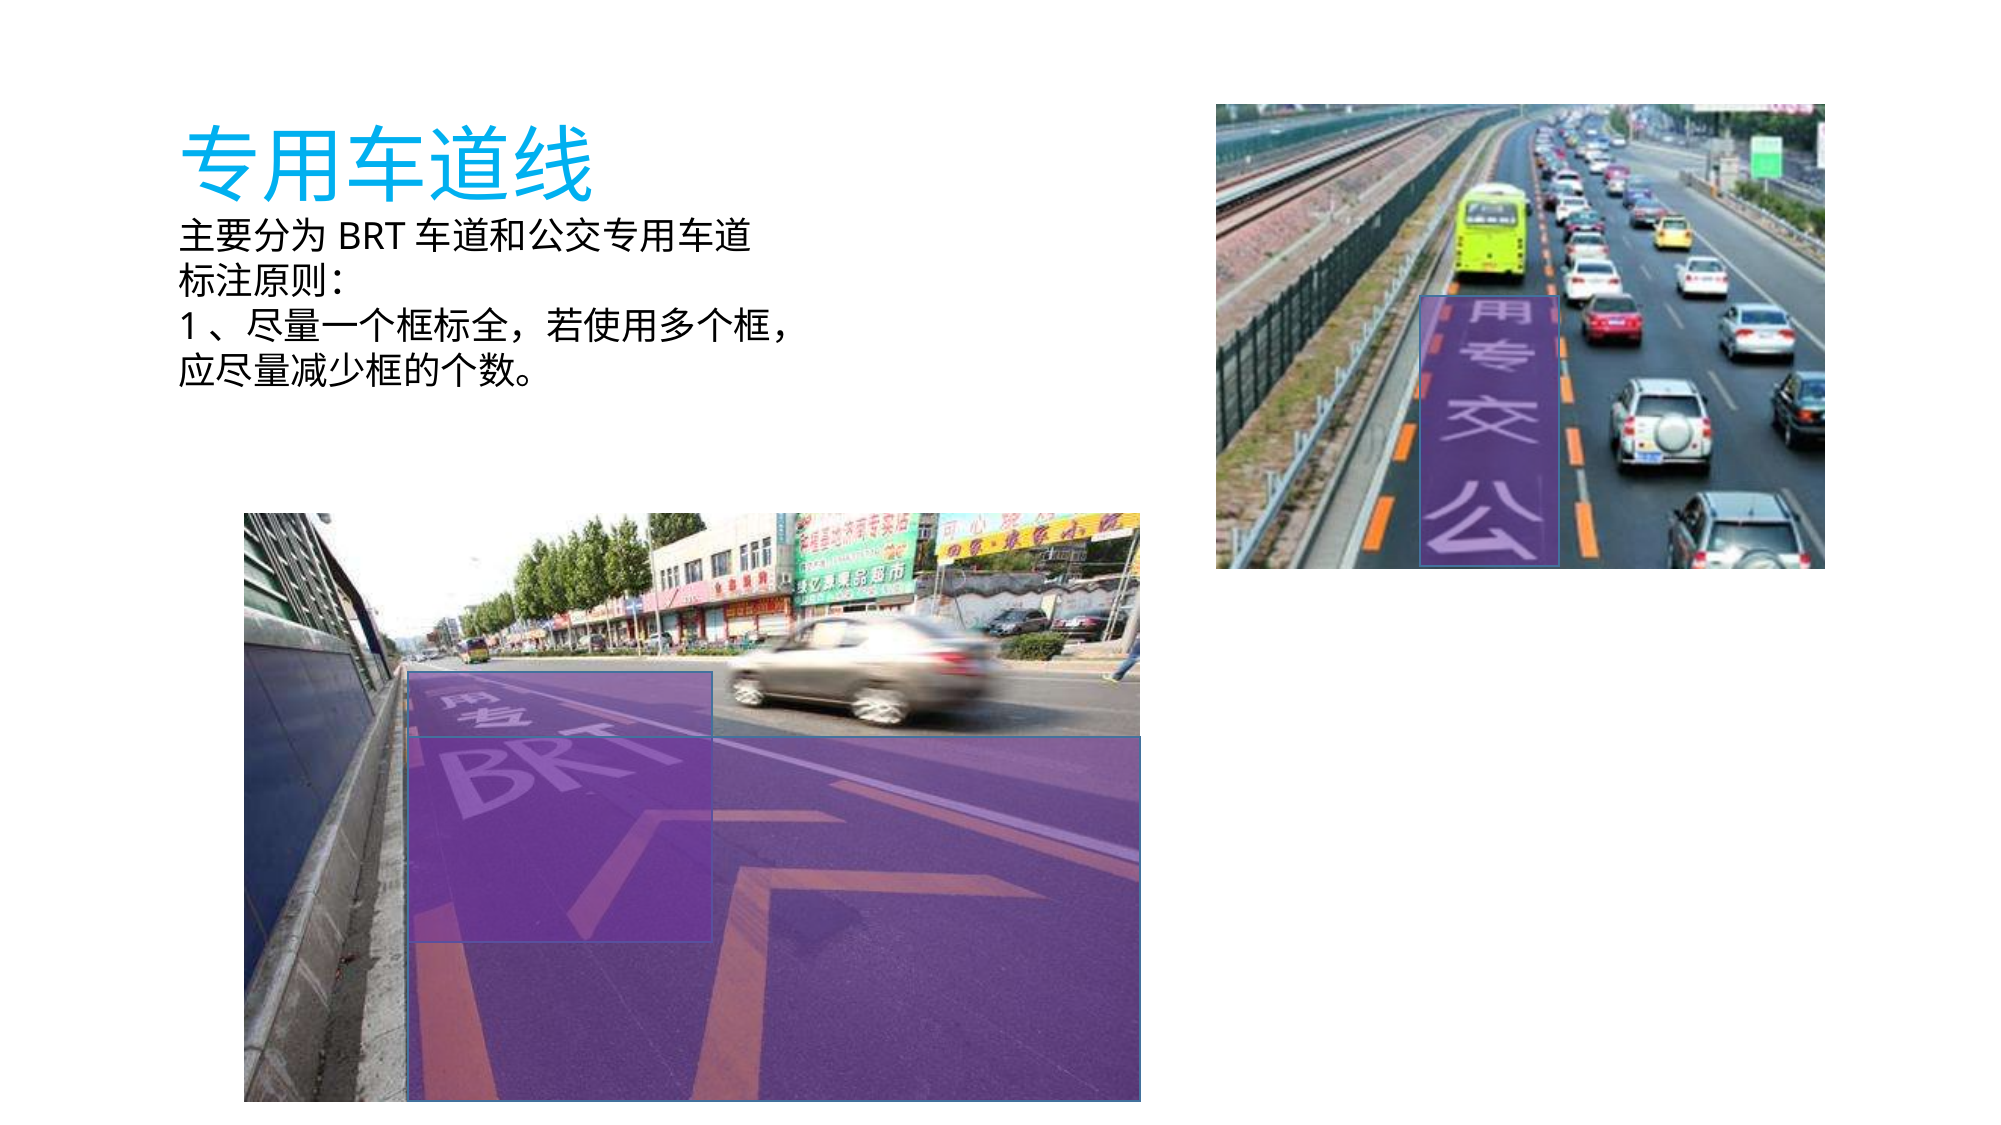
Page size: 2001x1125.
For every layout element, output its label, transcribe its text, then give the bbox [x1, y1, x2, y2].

picture [1216, 104, 1825, 569]
text_box 专用车道线 主要分为BRT车道和公交专用车道 标注原则： 1、尽量一个框标全，若使用多个框，应尽量减少框的个数。 [163, 104, 791, 400]
picture [244, 513, 1140, 1102]
